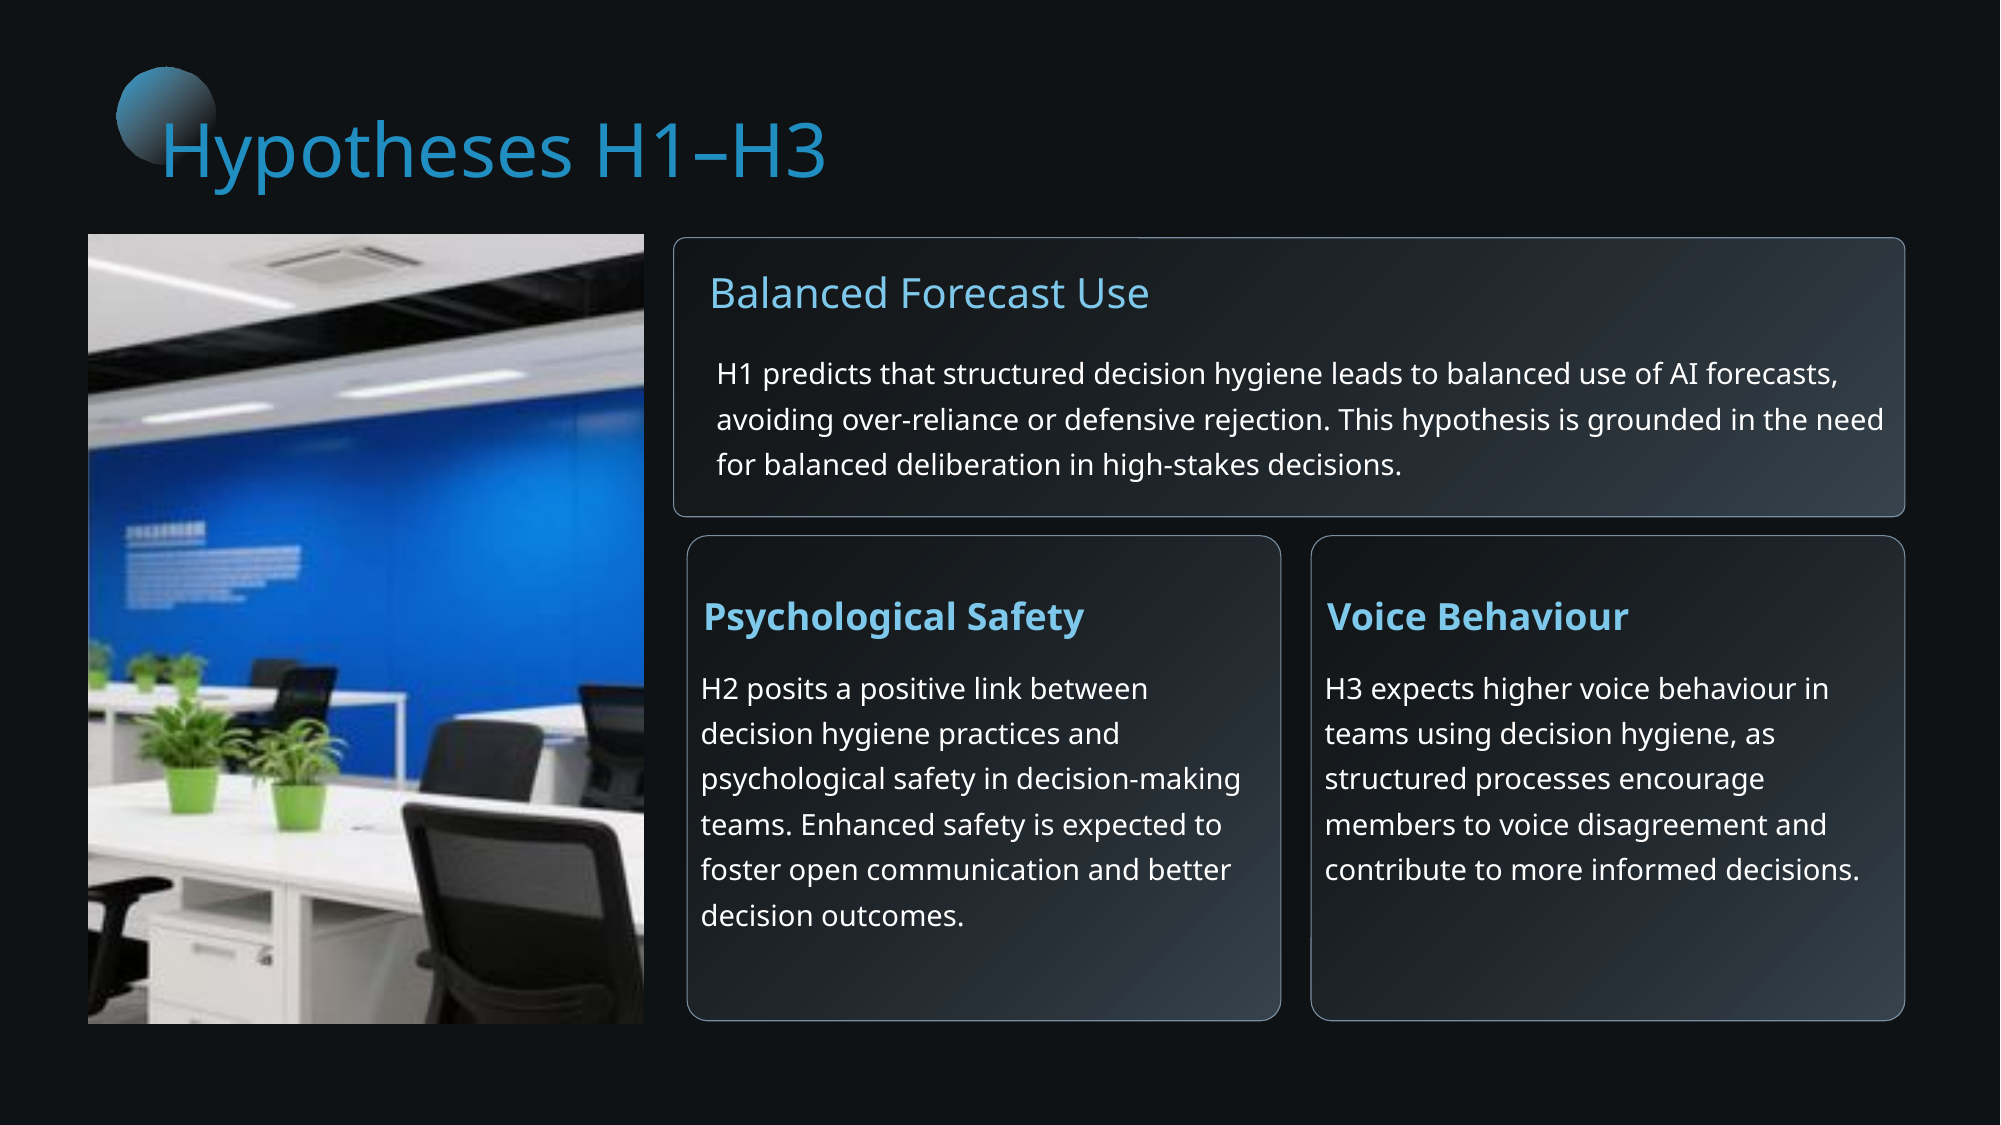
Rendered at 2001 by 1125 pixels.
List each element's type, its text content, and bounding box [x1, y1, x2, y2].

text_box Hypotheses H1–H3 [159, 84, 1885, 193]
text_box [1311, 535, 1905, 1021]
text_box [116, 66, 216, 165]
text_box Balanced Forecast Use [701, 259, 1885, 326]
text_box H2 posits a positive link between decision hygiene practices and psychological safety in decision-making teams. Enhanced safety is expected to foster open communication and better decision outcomes. [693, 652, 1274, 1005]
picture [88, 234, 644, 1024]
text_box [673, 237, 1905, 517]
text_box H1 predicts that structured decision hygiene leads to balanced use of AI forecasts, avoiding over-reliance or defensive rejection. This hypothesis is grounded in the need for balanced deliberation in high-stakes decisions. [708, 337, 1903, 545]
text_box [687, 535, 1281, 1021]
text_box Psychological Safety [695, 552, 1275, 679]
text_box H3 expects higher voice behaviour in teams using decision hygiene, as structured processes encourage members to voice disagreement and contribute to more informed decisions. [1317, 652, 1898, 1005]
text_box Voice Behaviour [1319, 552, 1899, 679]
